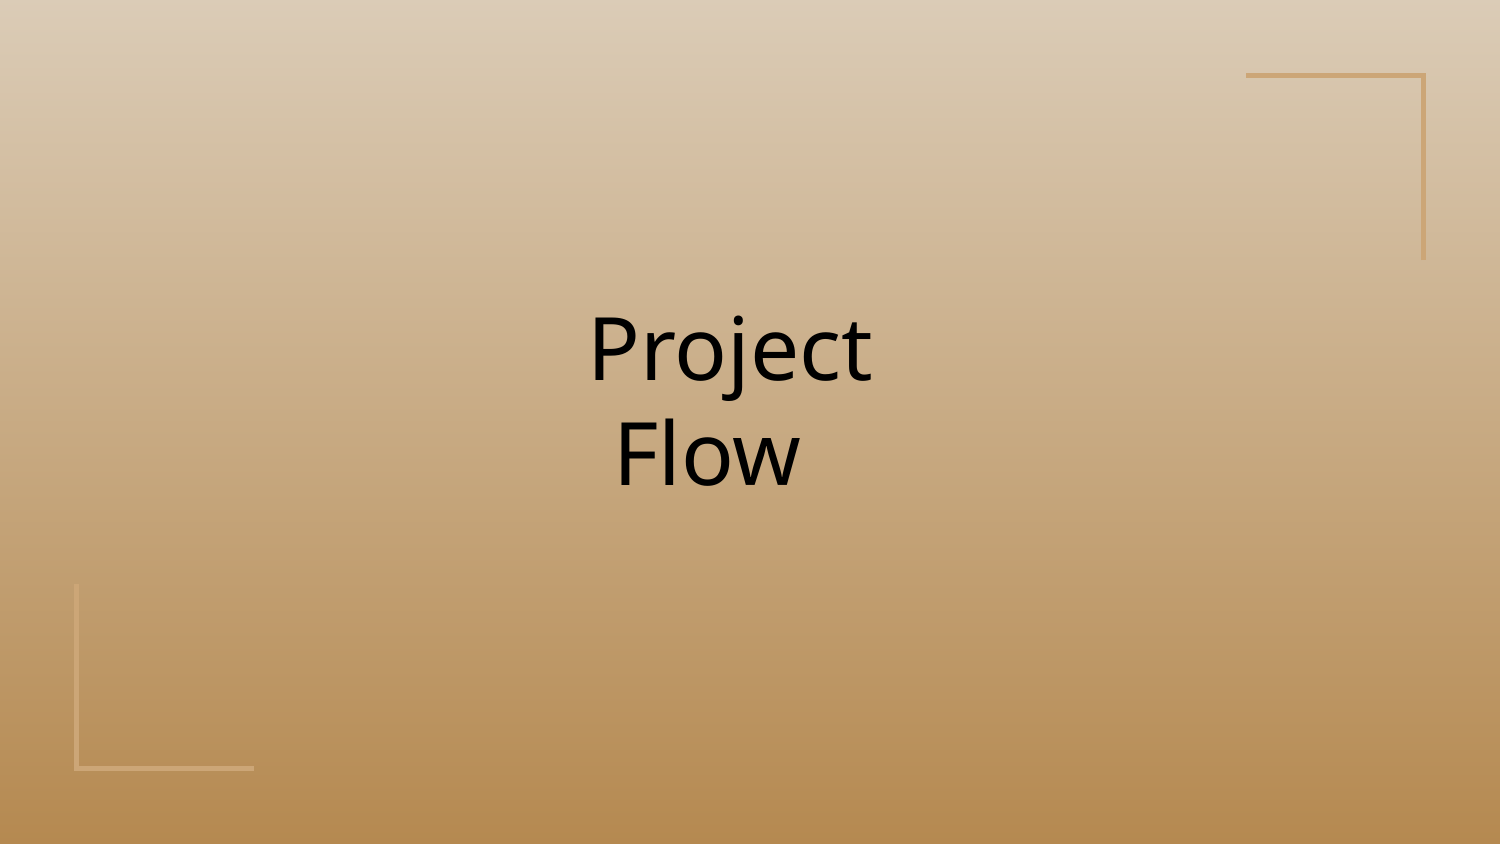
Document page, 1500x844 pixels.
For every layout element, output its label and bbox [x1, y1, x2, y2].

text_box [123, 205, 1423, 551]
